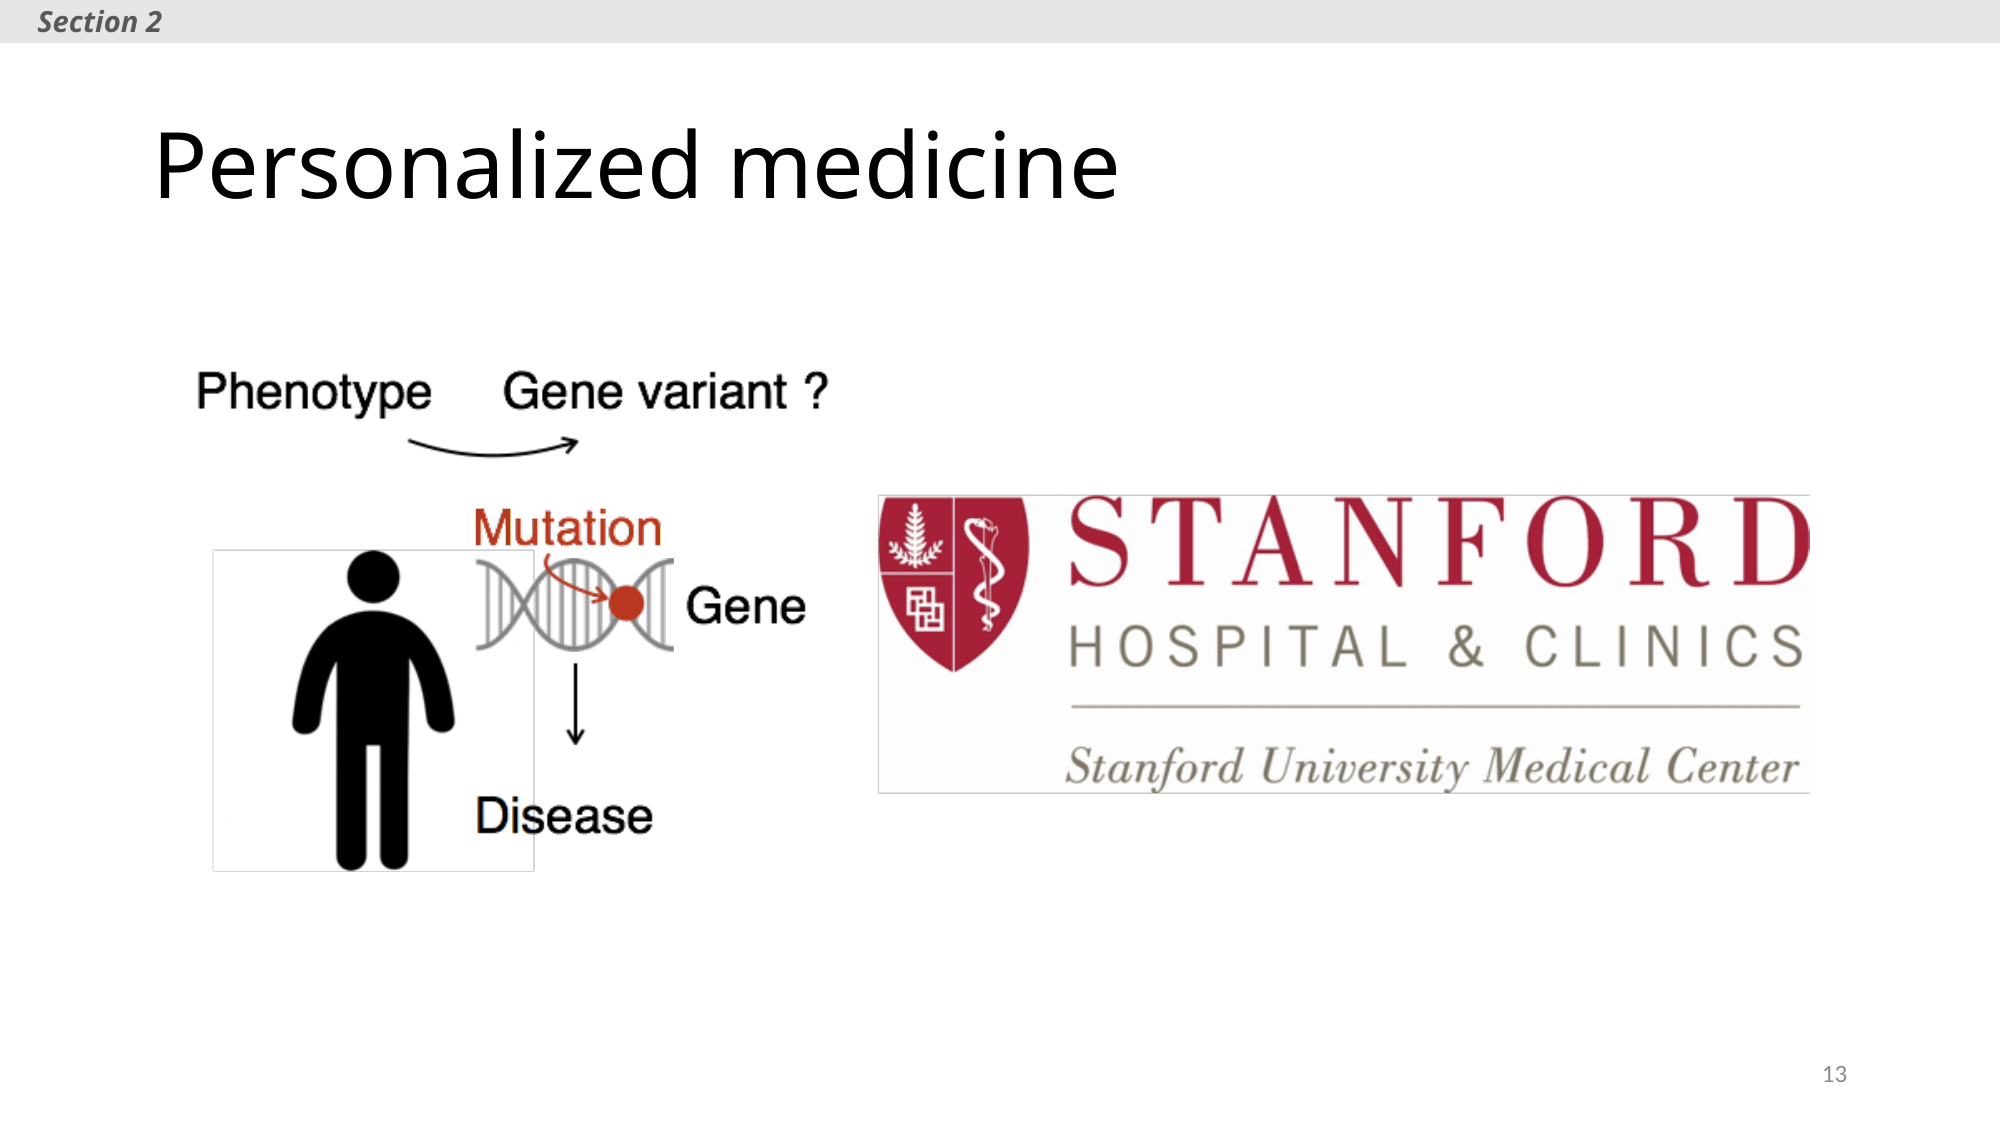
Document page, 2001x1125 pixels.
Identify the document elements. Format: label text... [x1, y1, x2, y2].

picture [190, 339, 1810, 905]
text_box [0, 0, 2000, 47]
slide_number 13 [1412, 1042, 1863, 1103]
title Personalized medicine [137, 59, 1863, 278]
